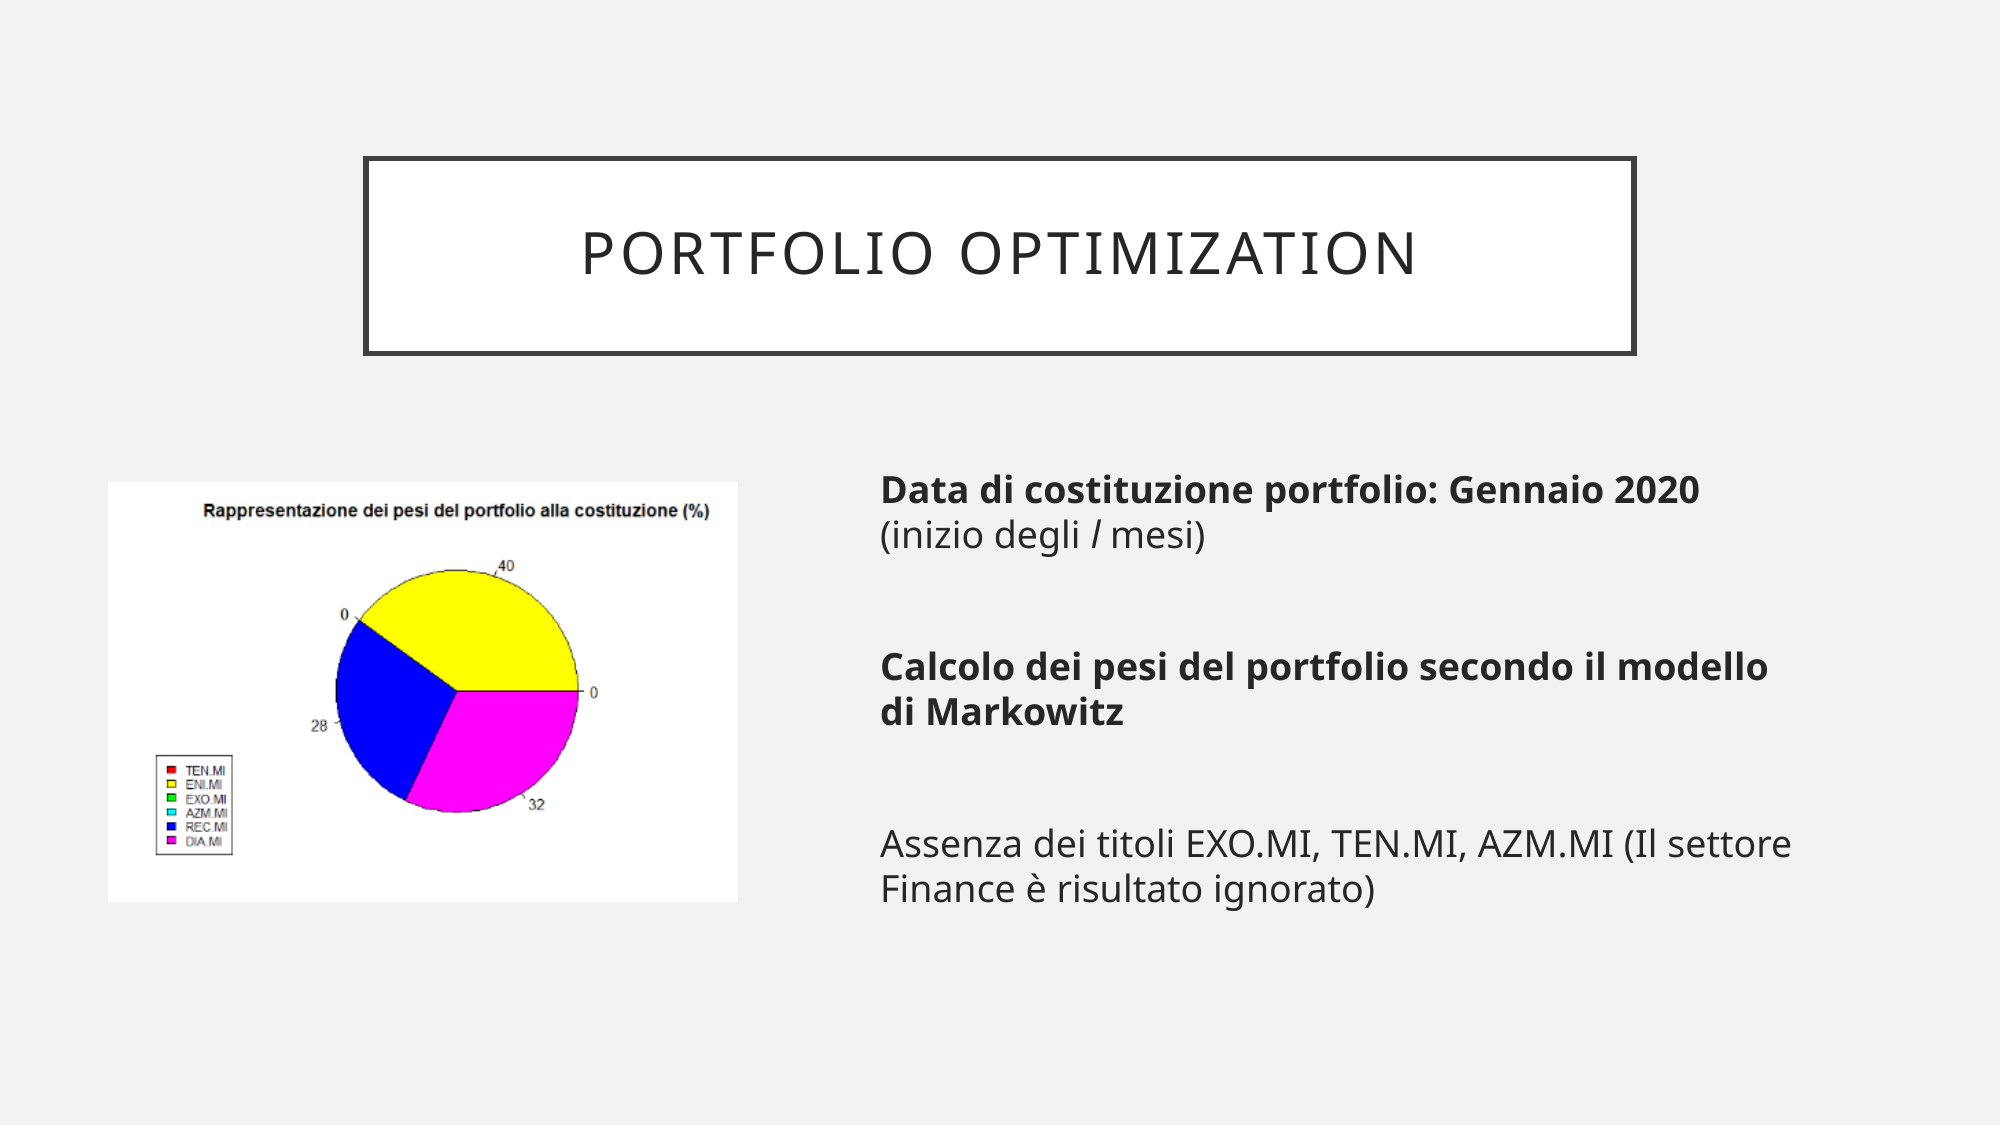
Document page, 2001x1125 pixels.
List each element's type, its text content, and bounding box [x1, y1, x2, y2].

text_box Data di costituzione portfolio: Gennaio 2020 (inizio degli l mesi) Calcolo dei pesi del portfolio secondo il modello di Markowitz Assenza dei titoli EXO.MI, TEN.MI, AZM.MI (Il settore Finance è risultato ignorato) [865, 459, 1813, 967]
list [108, 482, 738, 902]
title PORTFOLIO OPTIMIZATION [363, 156, 1637, 356]
